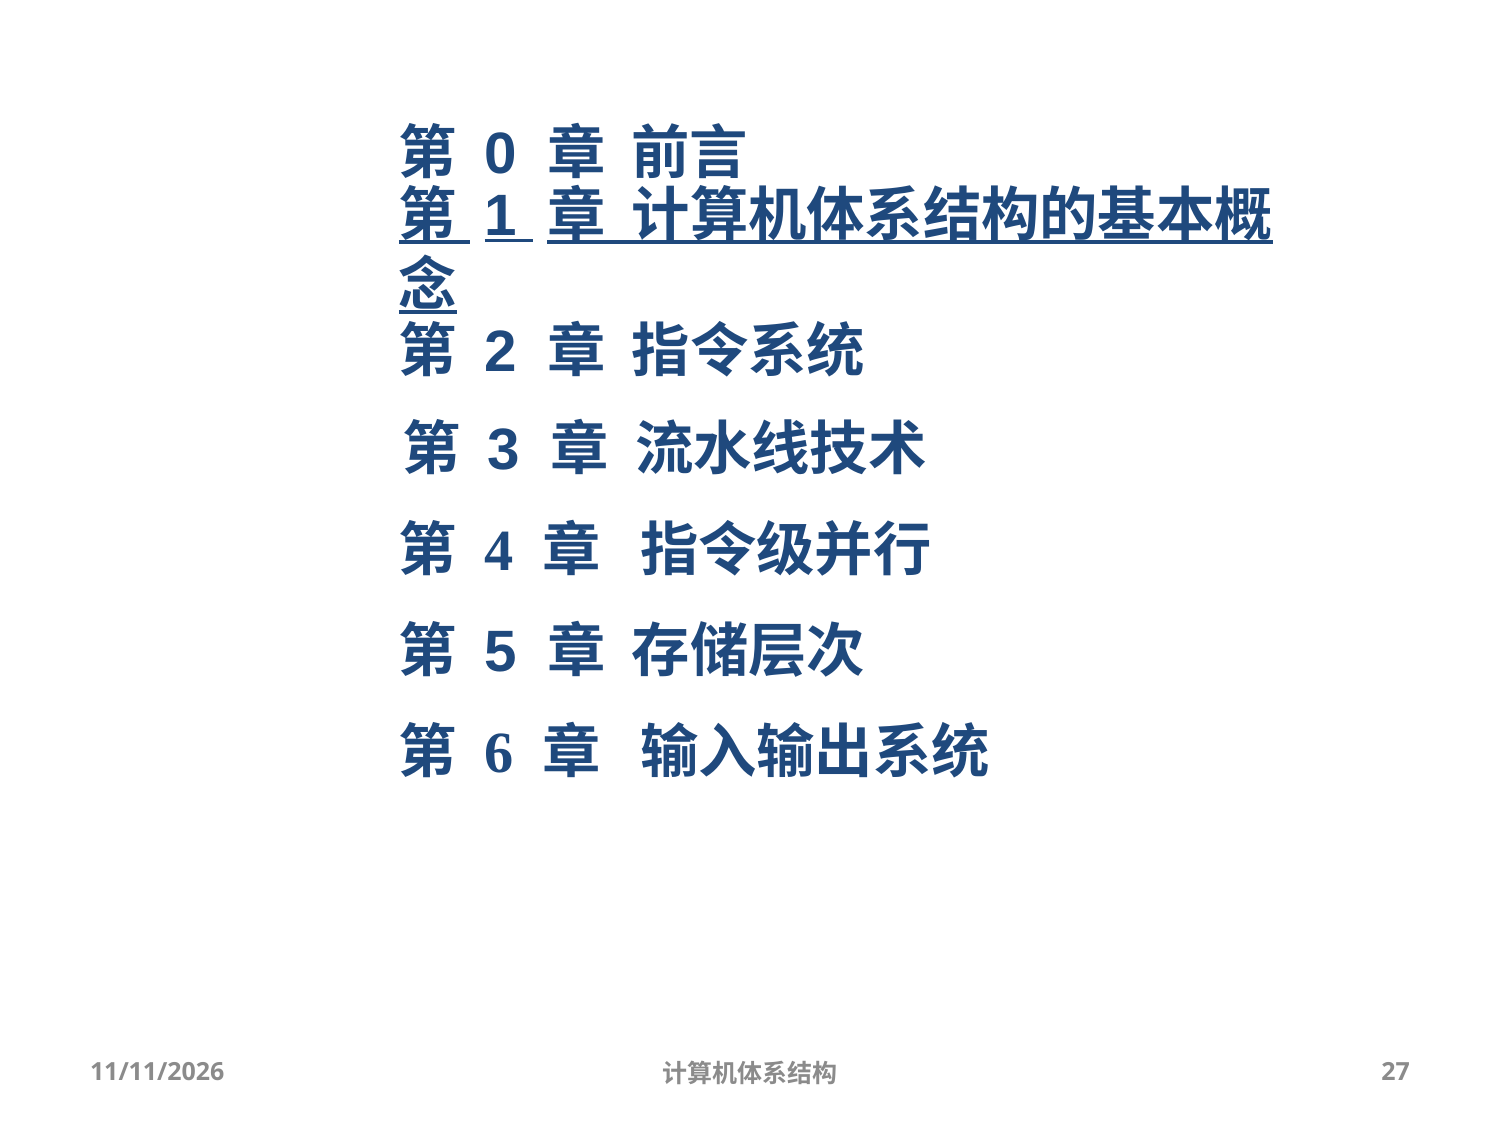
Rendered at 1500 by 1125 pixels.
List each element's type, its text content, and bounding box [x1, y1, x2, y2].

text_box 第 0 章 前言 [383, 101, 1306, 199]
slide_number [75, 1042, 425, 1103]
text_box 第 5 章 存储层次 [383, 599, 1247, 697]
text_box 第 4 章 指令级并行 [383, 498, 1247, 596]
text_box 第 1 章 计算机体系结构的基本概念 [383, 198, 1341, 297]
text_box 第 2 章 指令系统 [383, 299, 1247, 398]
text_box 第 3 章 流水线技术 [387, 397, 1250, 495]
footer 计算机体系结构 [512, 1042, 988, 1103]
text_box 第 6 章 输入输出系统 [383, 700, 1247, 798]
slide_number 27 [1074, 1042, 1425, 1103]
